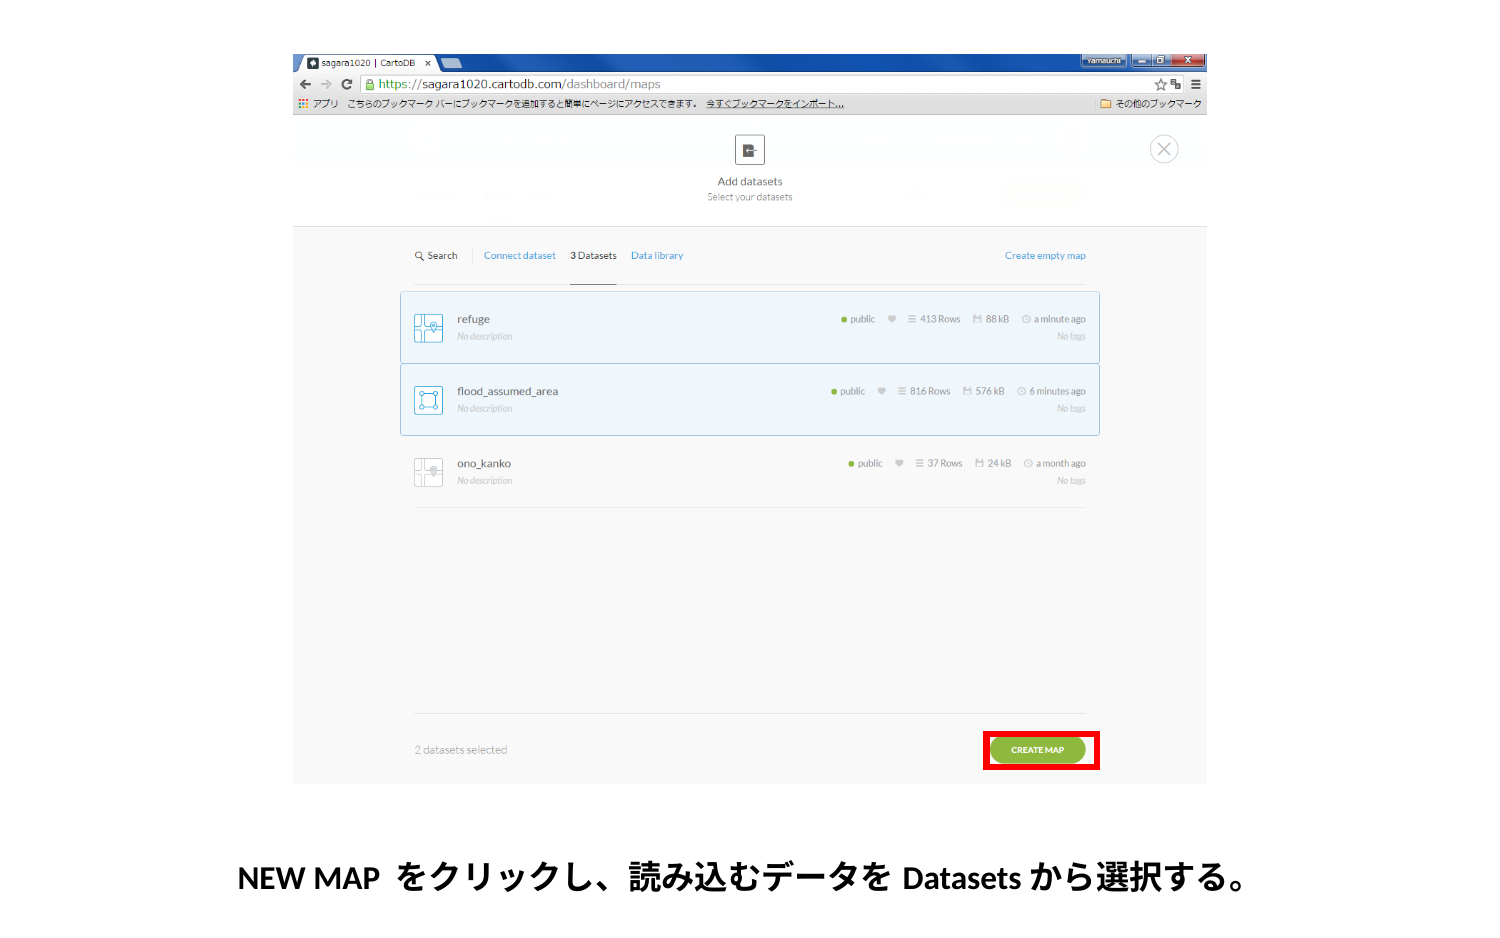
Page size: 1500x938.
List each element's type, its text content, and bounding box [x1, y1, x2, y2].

picture [293, 54, 1207, 785]
text_box NEW MAP をクリックし、読み込むデータをDatasetsから選択する。 [222, 848, 1278, 904]
